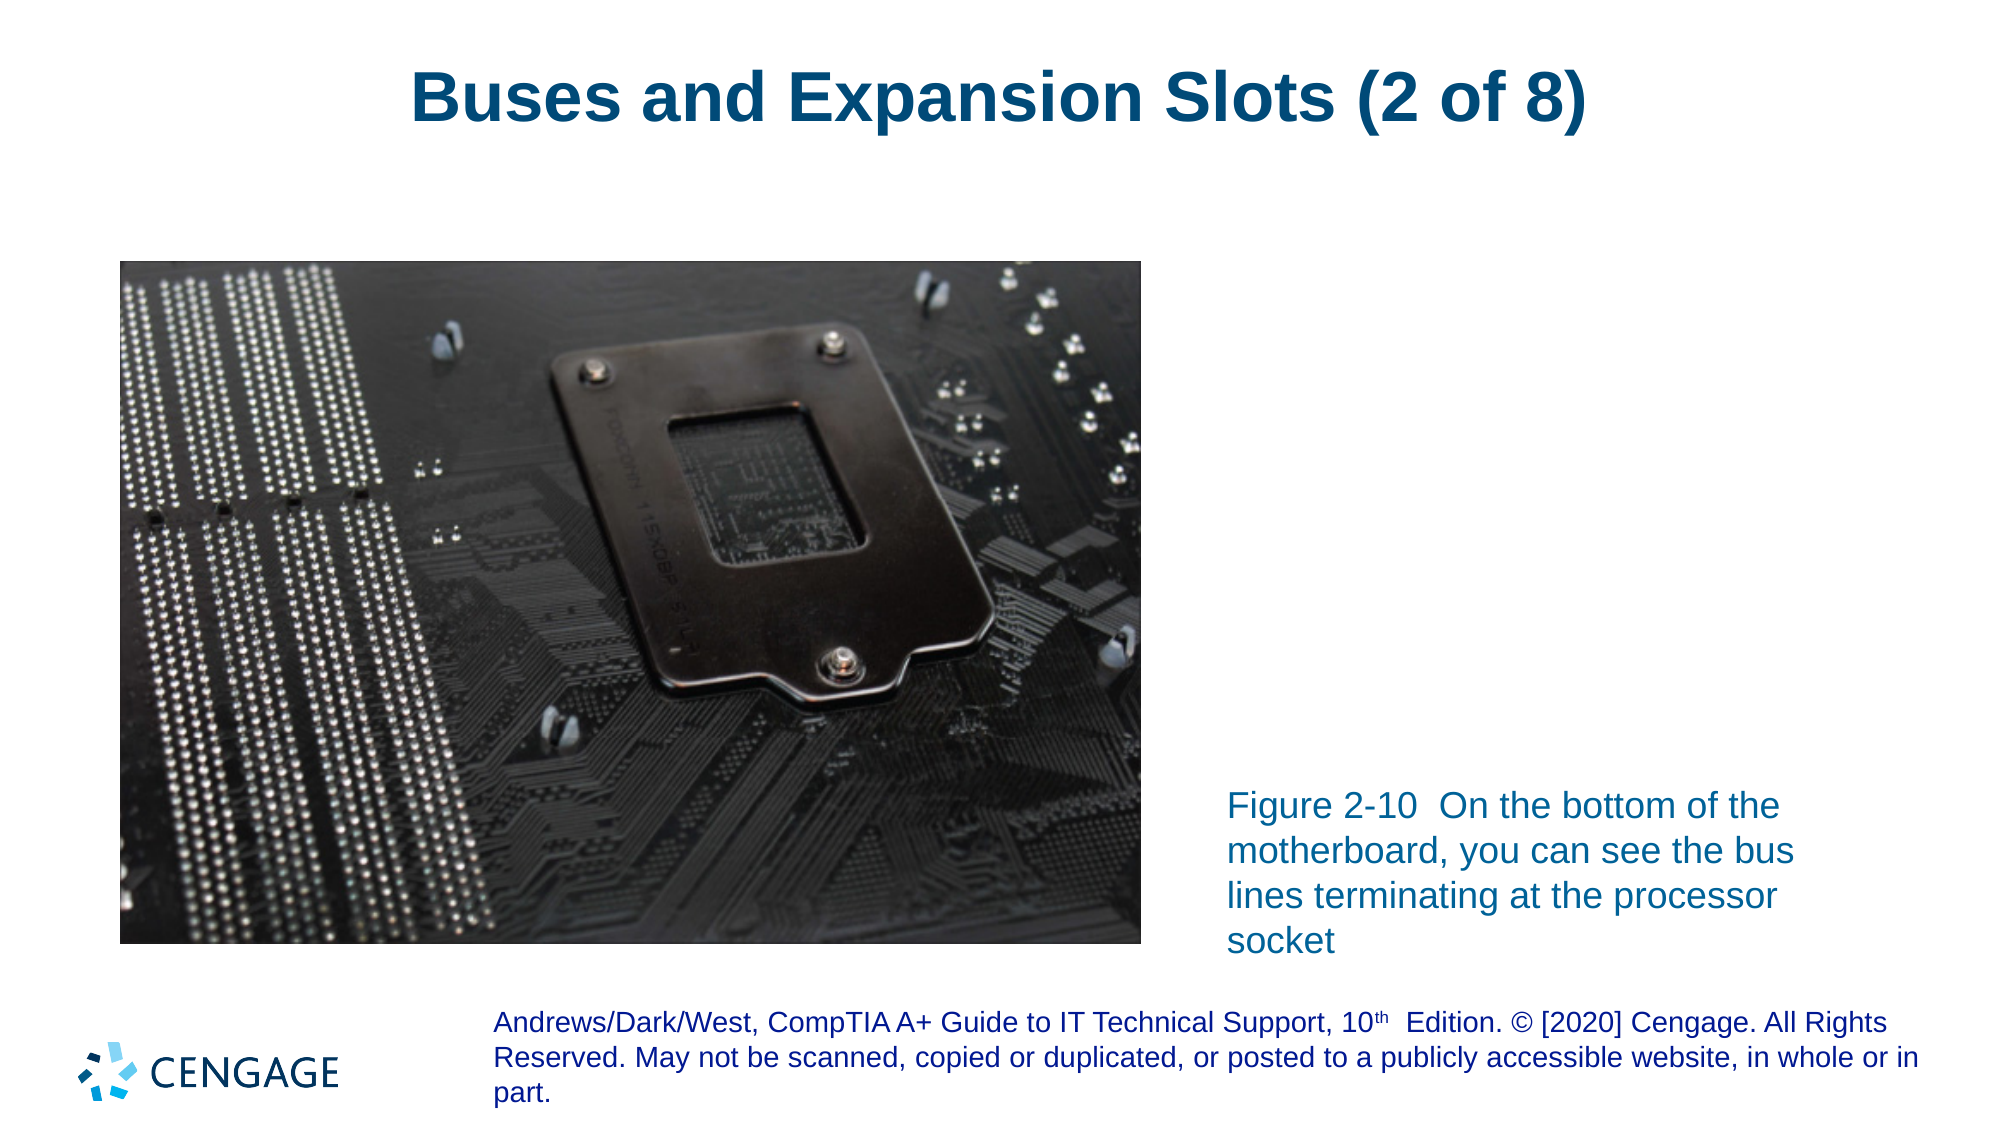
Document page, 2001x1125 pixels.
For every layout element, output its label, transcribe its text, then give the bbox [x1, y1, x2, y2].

picture [78, 1042, 338, 1101]
list Figure 2-10 On the bottom of the motherboard, you can see the bus lines terminating at the processor socket [1226, 780, 1880, 965]
title Buses and Expansion Slots (2 of 8) [137, 59, 1863, 171]
picture [120, 261, 1141, 944]
